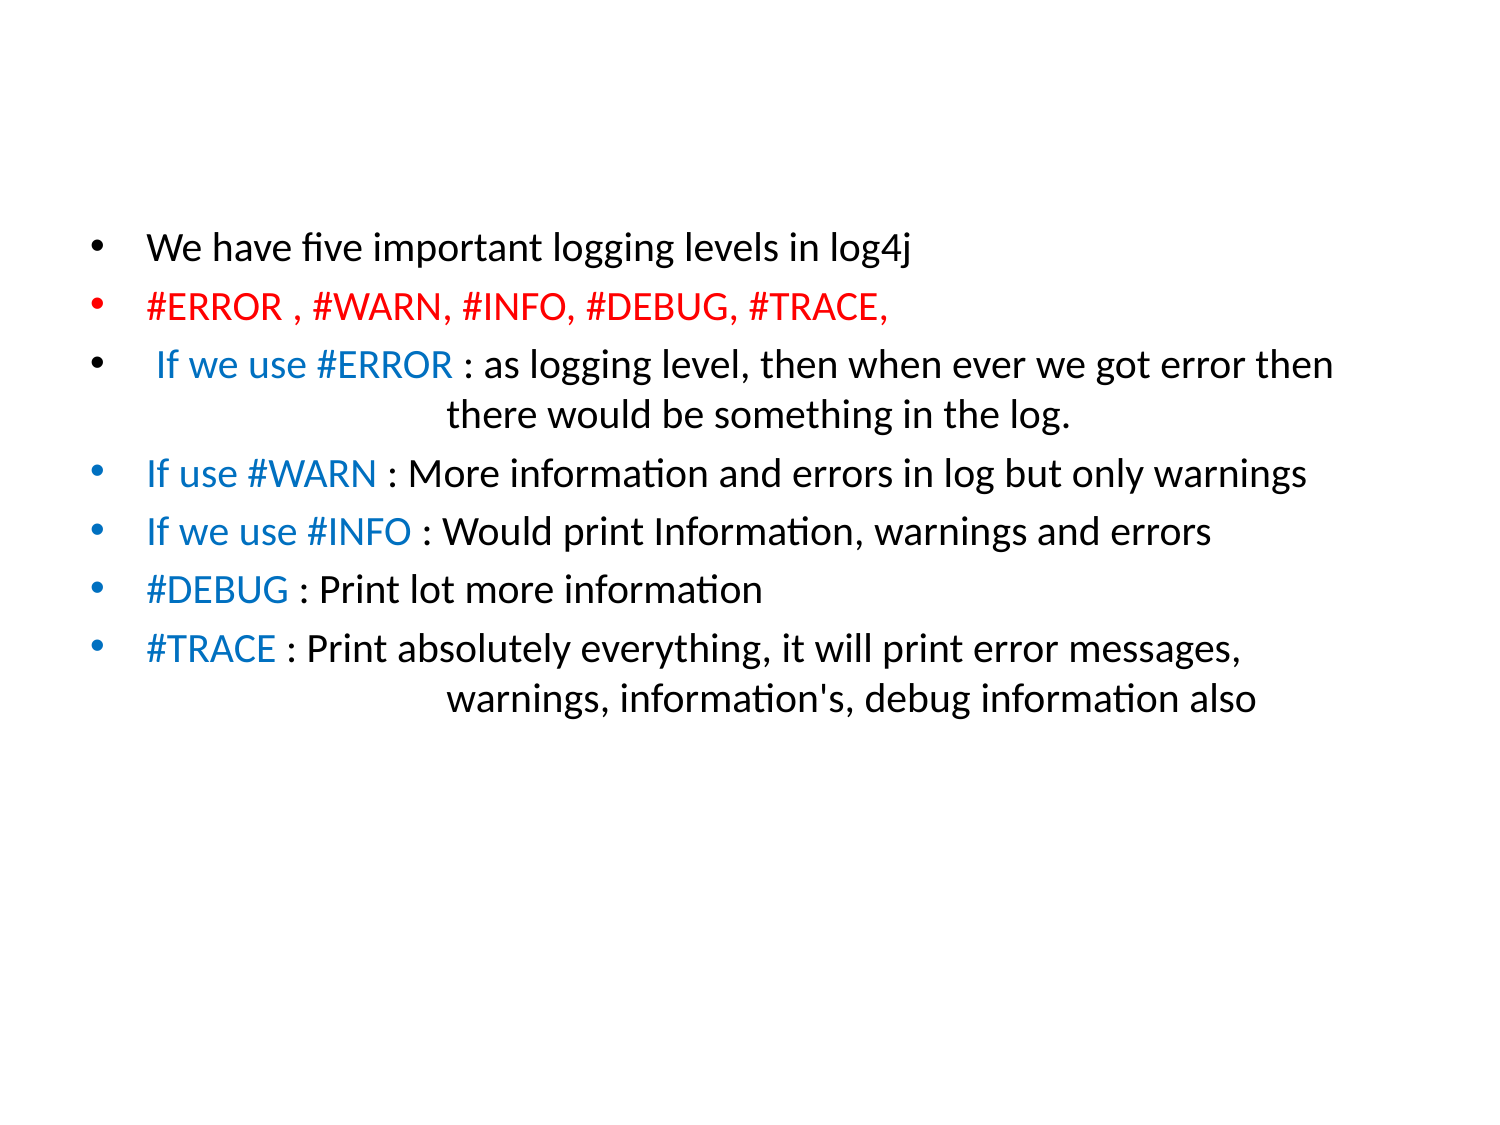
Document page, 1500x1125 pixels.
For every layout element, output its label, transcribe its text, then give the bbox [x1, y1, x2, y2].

list We have five important logging levels in log4j #ERROR , #WARN, #INFO, #DEBUG, #TRACE, If we use #ERROR : as logging level, then when ever we got error then there would be something in the log. If use #WARN : More information and errors in log but only warnings If we use #INFO : Would print Information, warnings and errors #DEBUG : Print lot more information #TRACE : Print absolutely everything, it will print error messages, warnings, information's, debug information also [75, 212, 1425, 1005]
